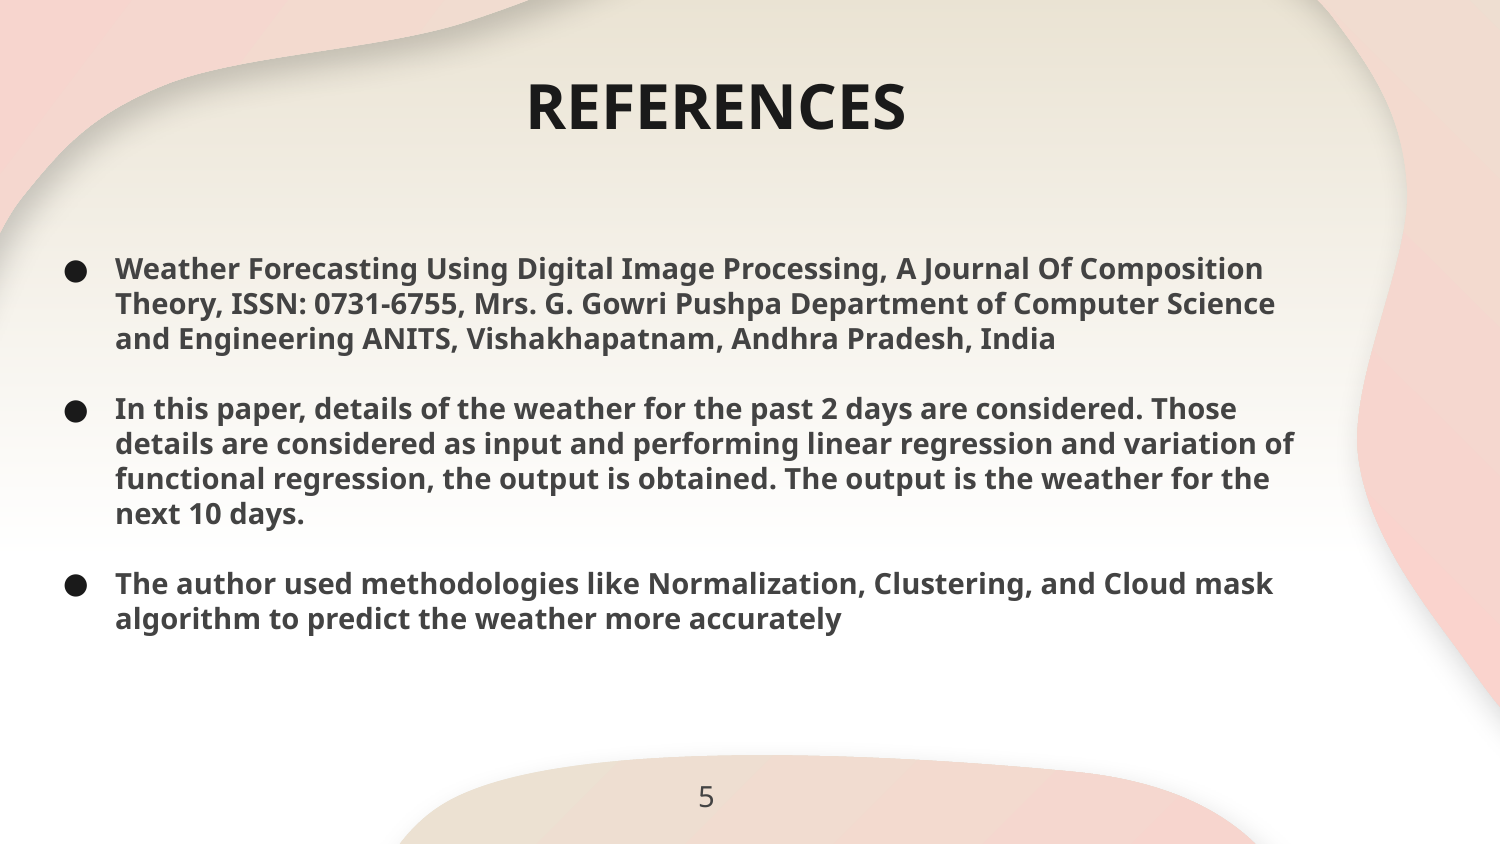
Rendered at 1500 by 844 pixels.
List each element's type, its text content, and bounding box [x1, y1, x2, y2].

list Weather Forecasting Using Digital Image Processing, A Journal Of Composition Theory, ISSN: 0731-6755, Mrs. G. Gowri Pushpa Department of Computer Science and Engineering ANITS, Vishakhapatnam, Andhra Pradesh, India In this paper, details of the weather for the past 2 days are considered. Those details are considered as input and performing linear regression and variation of functional regression, the output is obtained. The output is the weather for the next 10 days. The author used methodologies like Normalization, Clustering, and Cloud mask algorithm to predict the weather more accurately [25, 235, 1317, 792]
title REFERENCES [204, 52, 1229, 161]
text_box 5 [683, 724, 750, 844]
